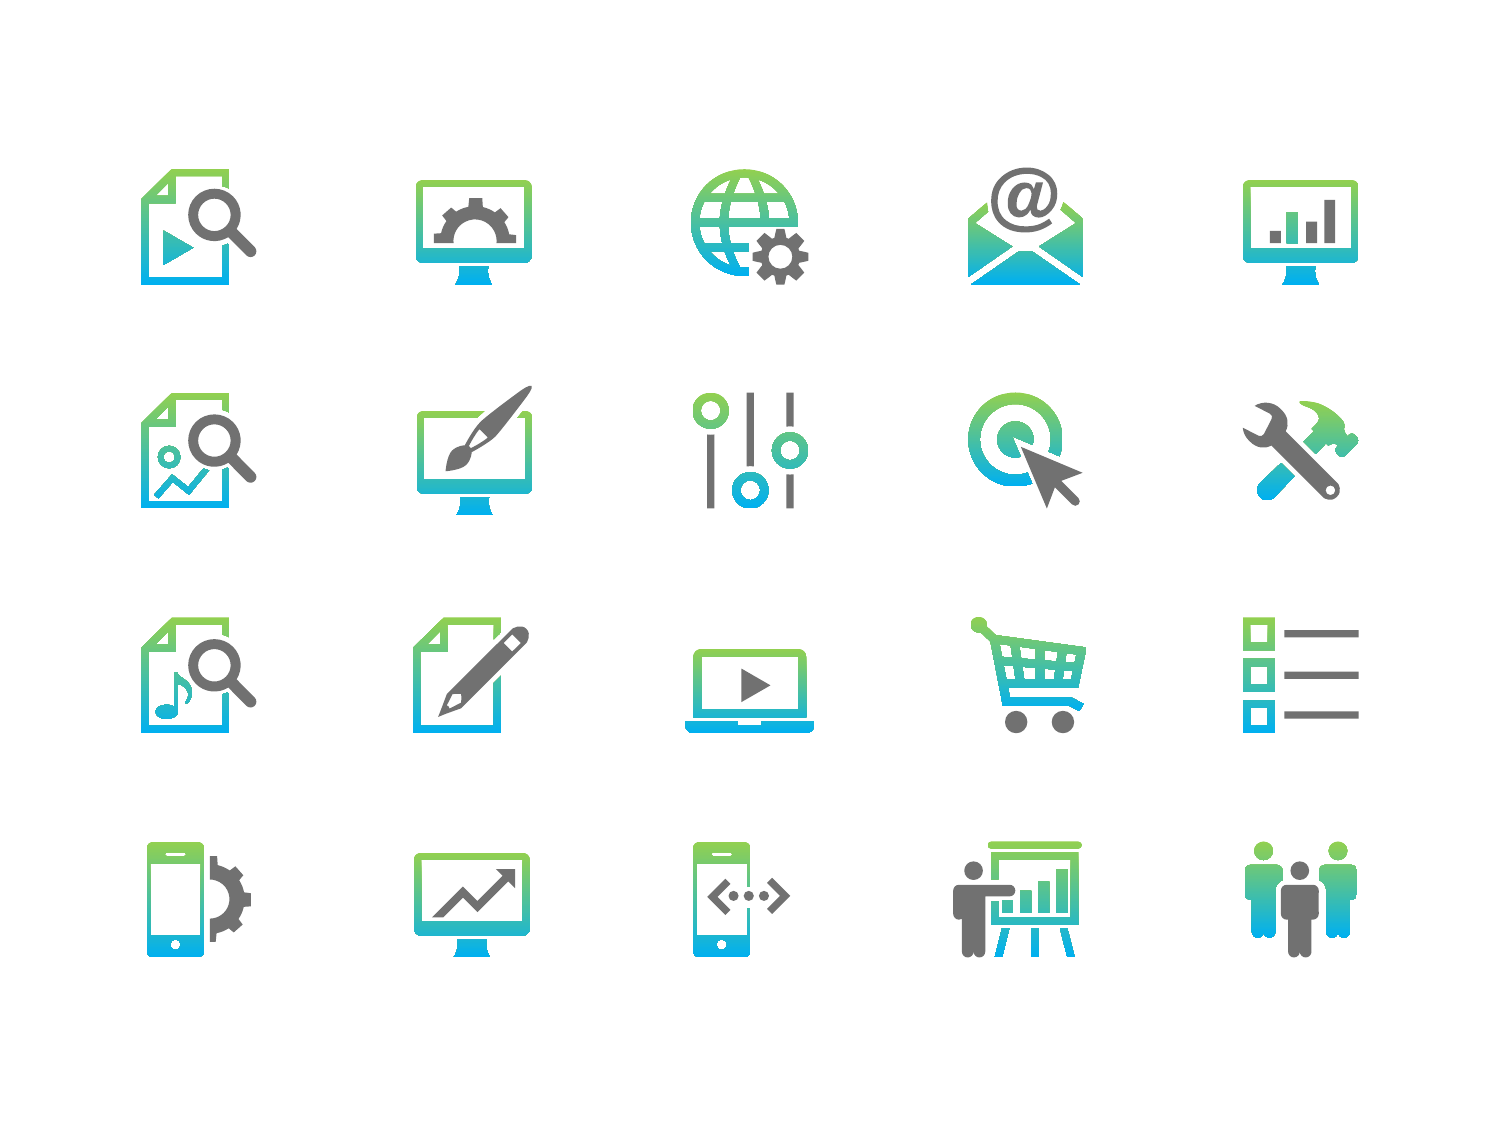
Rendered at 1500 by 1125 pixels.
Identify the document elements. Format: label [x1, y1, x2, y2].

text_box [968, 392, 1083, 509]
text_box [692, 841, 791, 958]
text_box [1242, 400, 1359, 501]
text_box [967, 167, 1084, 285]
text_box [416, 385, 533, 516]
text_box [412, 617, 529, 734]
text_box [413, 852, 530, 958]
text_box [141, 392, 257, 509]
text_box [685, 648, 815, 734]
text_box [1242, 617, 1359, 734]
text_box [141, 168, 257, 285]
text_box [690, 169, 809, 285]
text_box [970, 616, 1087, 734]
text_box [141, 617, 257, 734]
text_box [415, 179, 532, 285]
text_box [146, 841, 252, 958]
text_box [1242, 179, 1359, 285]
text_box [692, 392, 809, 509]
text_box [1244, 841, 1357, 958]
text_box [953, 841, 1082, 958]
